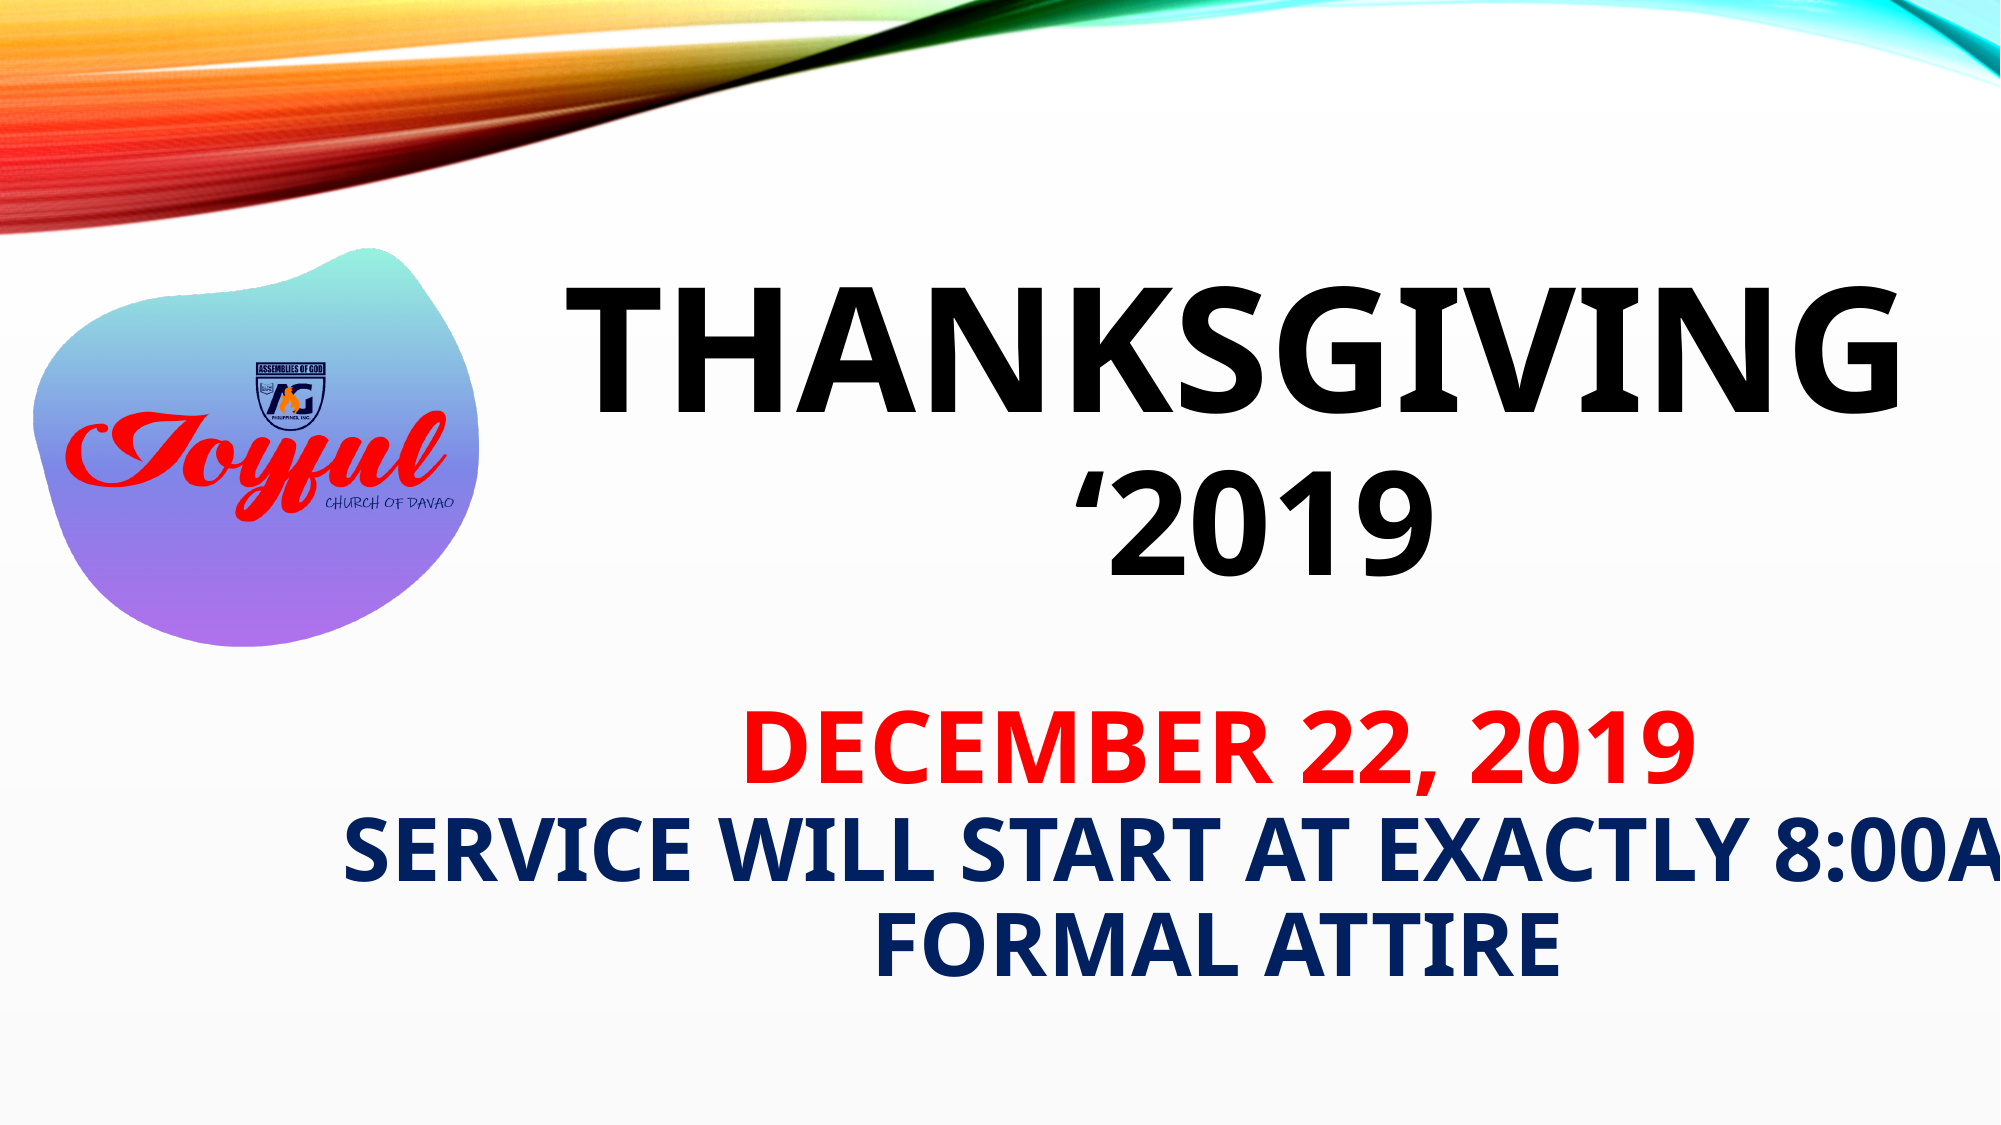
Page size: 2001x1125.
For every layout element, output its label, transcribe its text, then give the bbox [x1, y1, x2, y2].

picture [0, 248, 507, 648]
title Thanksgiving ‘2019 [474, 190, 2000, 647]
text_box December 22, 2019 Service will start at exactly 8:00AM Formal Attire [324, 647, 2000, 1046]
picture [0, 0, 2000, 237]
